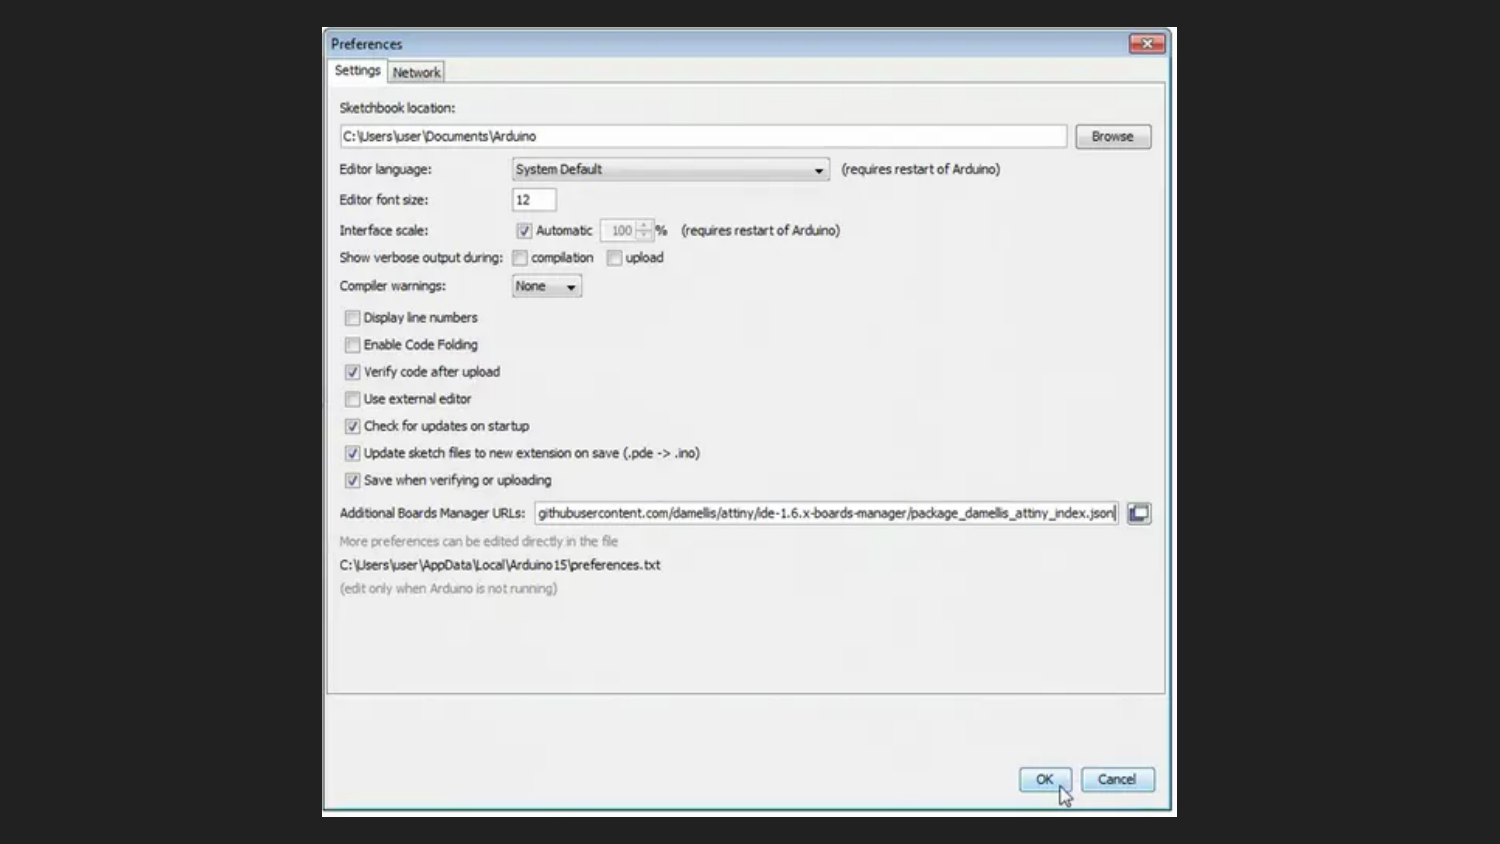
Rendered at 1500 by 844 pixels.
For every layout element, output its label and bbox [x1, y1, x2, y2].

picture [322, 27, 1178, 817]
